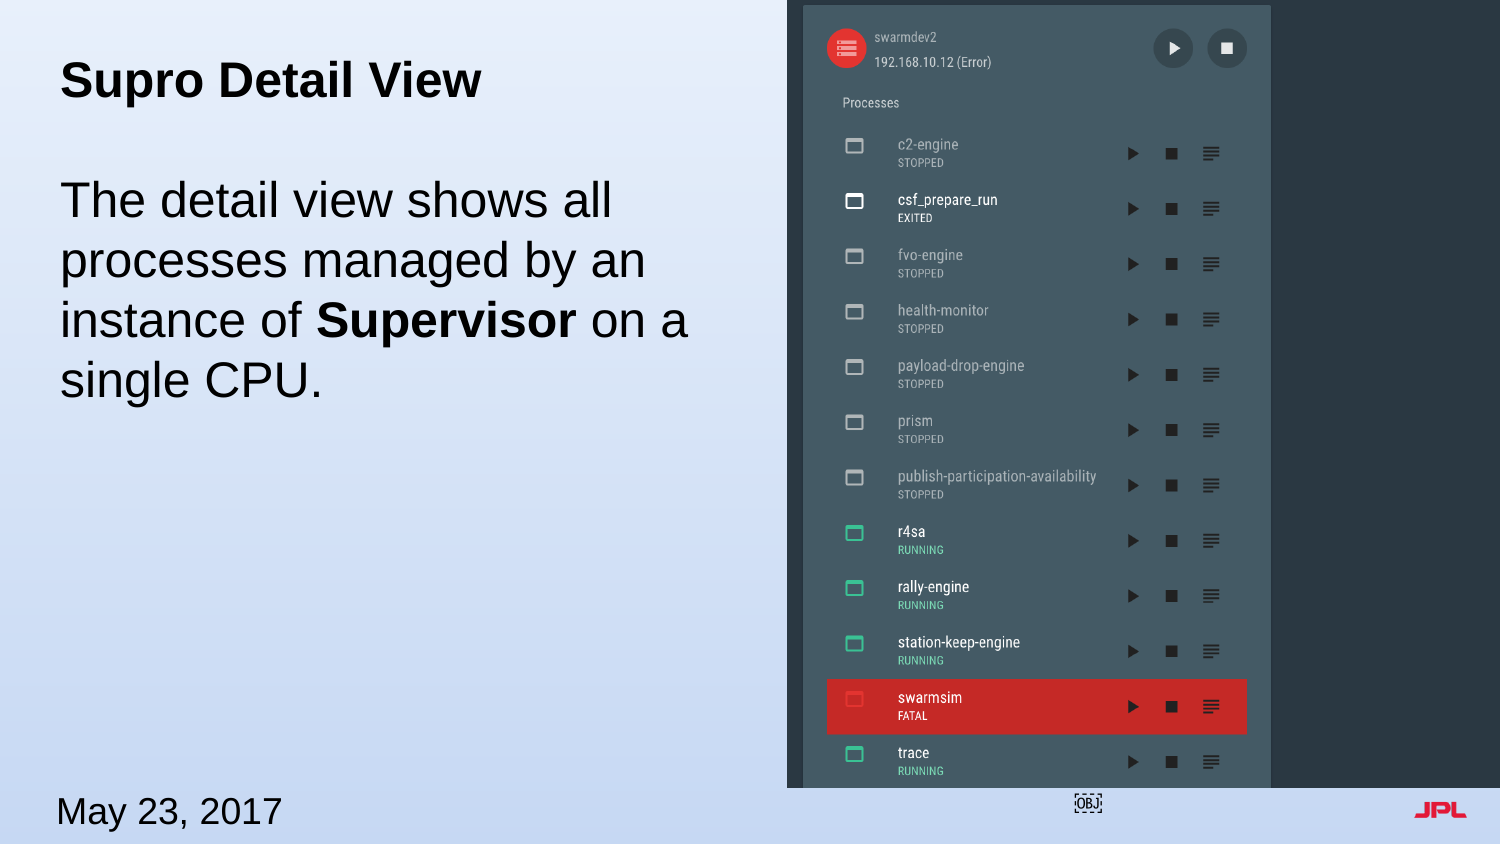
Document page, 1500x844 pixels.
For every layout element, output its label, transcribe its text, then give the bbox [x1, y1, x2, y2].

title Supro Detail View The detail view shows all processes managed by an instance of Supervisor on a single CPU. [52, 39, 741, 781]
text_box ￼ [1074, 797, 1412, 833]
picture [1412, 798, 1469, 819]
picture [787, 0, 1500, 789]
text_box May 23, 2017 [55, 786, 406, 833]
